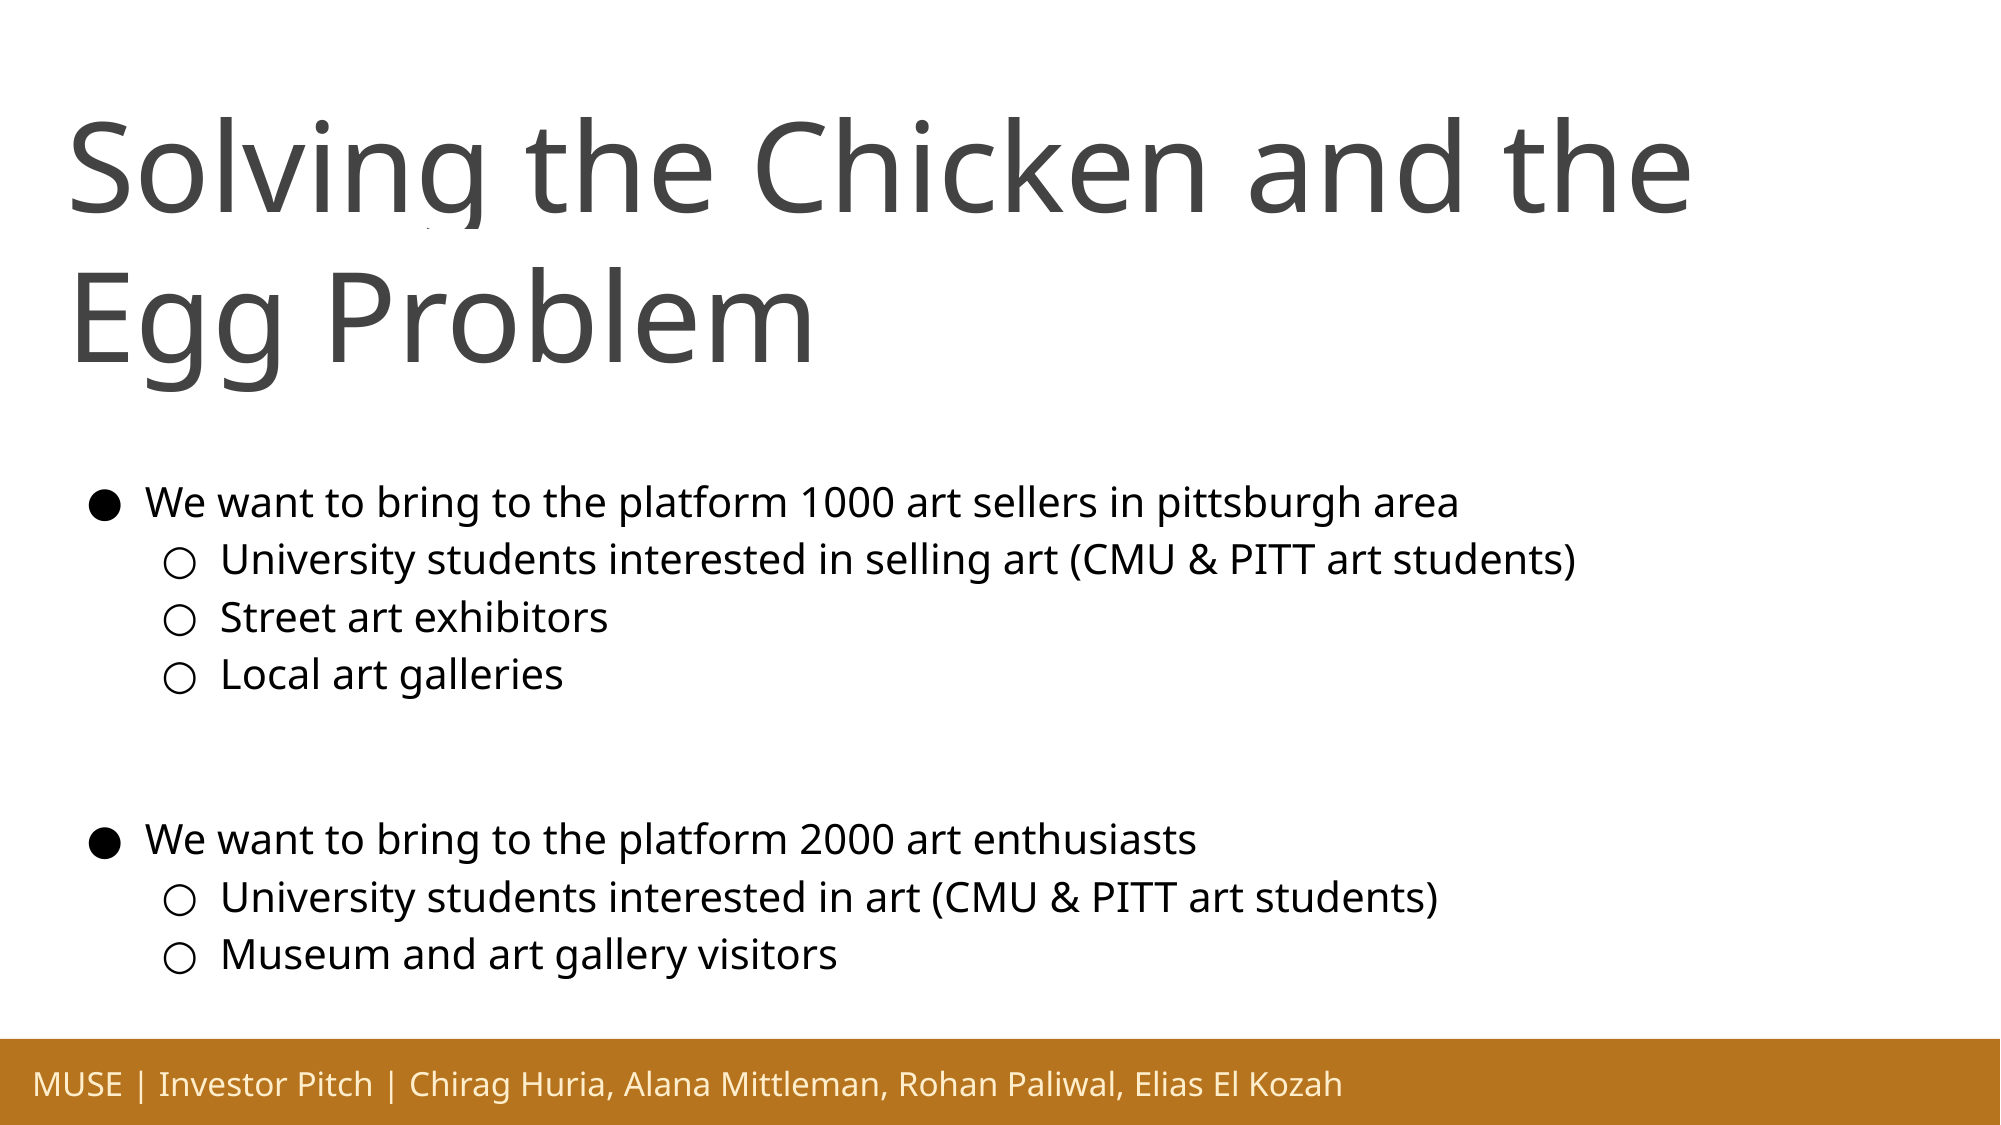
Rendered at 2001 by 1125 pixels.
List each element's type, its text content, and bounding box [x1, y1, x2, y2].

text_box [0, 1038, 2000, 1125]
text_box Solving the Chicken and the Egg Problem [51, 72, 1870, 167]
text_box MUSE | Investor Pitch | Chirag Huria, Alana Mittleman, Rohan Paliwal, Elias El Kozah [11, 1043, 1844, 1125]
text_box We want to bring to the platform 1000 art sellers in pittsburgh area University students interested in selling art (CMU & PITT art students) Street art exhibitors Local art galleries We want to bring to the platform 2000 art enthusiasts University students interested in art (CMU & PITT art students) Museum and art gallery visitors [54, 452, 1801, 1000]
